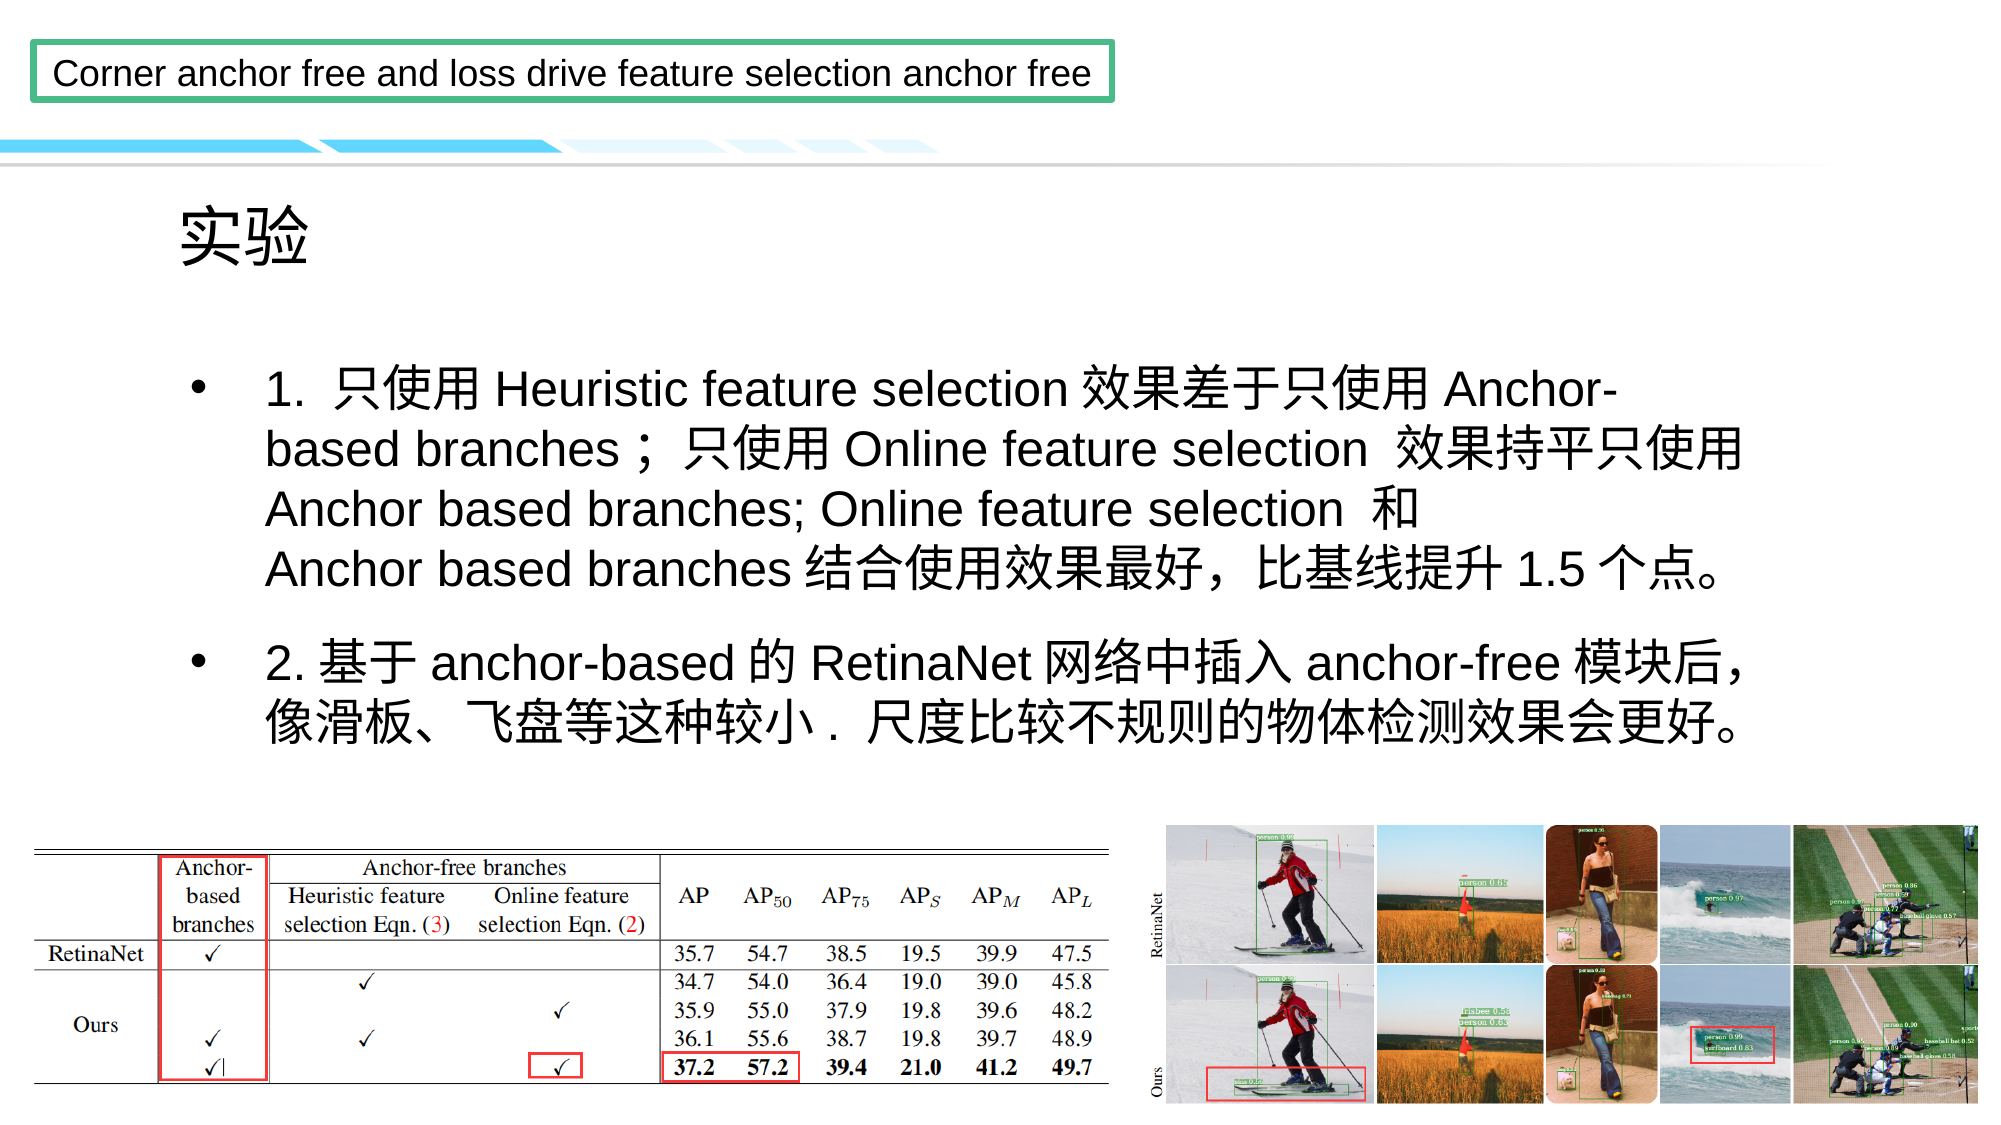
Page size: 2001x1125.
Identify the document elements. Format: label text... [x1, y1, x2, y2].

picture [13, 805, 1996, 1119]
list 1. 只使用Heuristic feature selection效果差于只使用Anchor-based branches；只使用Online feature selection 效果持平只使用Anchor based branches; Online feature selection 和Anchor based branches结合使用效果最好，比基线提升1.5个点。 [174, 348, 1775, 414]
picture [0, 163, 1851, 167]
list 2.基于anchor-based的RetinaNet网络中插入anchor-free模块后，像滑板、飞盘等这种较小. 尺度比较不规则的物体检测效果会更好。 [174, 623, 1775, 688]
